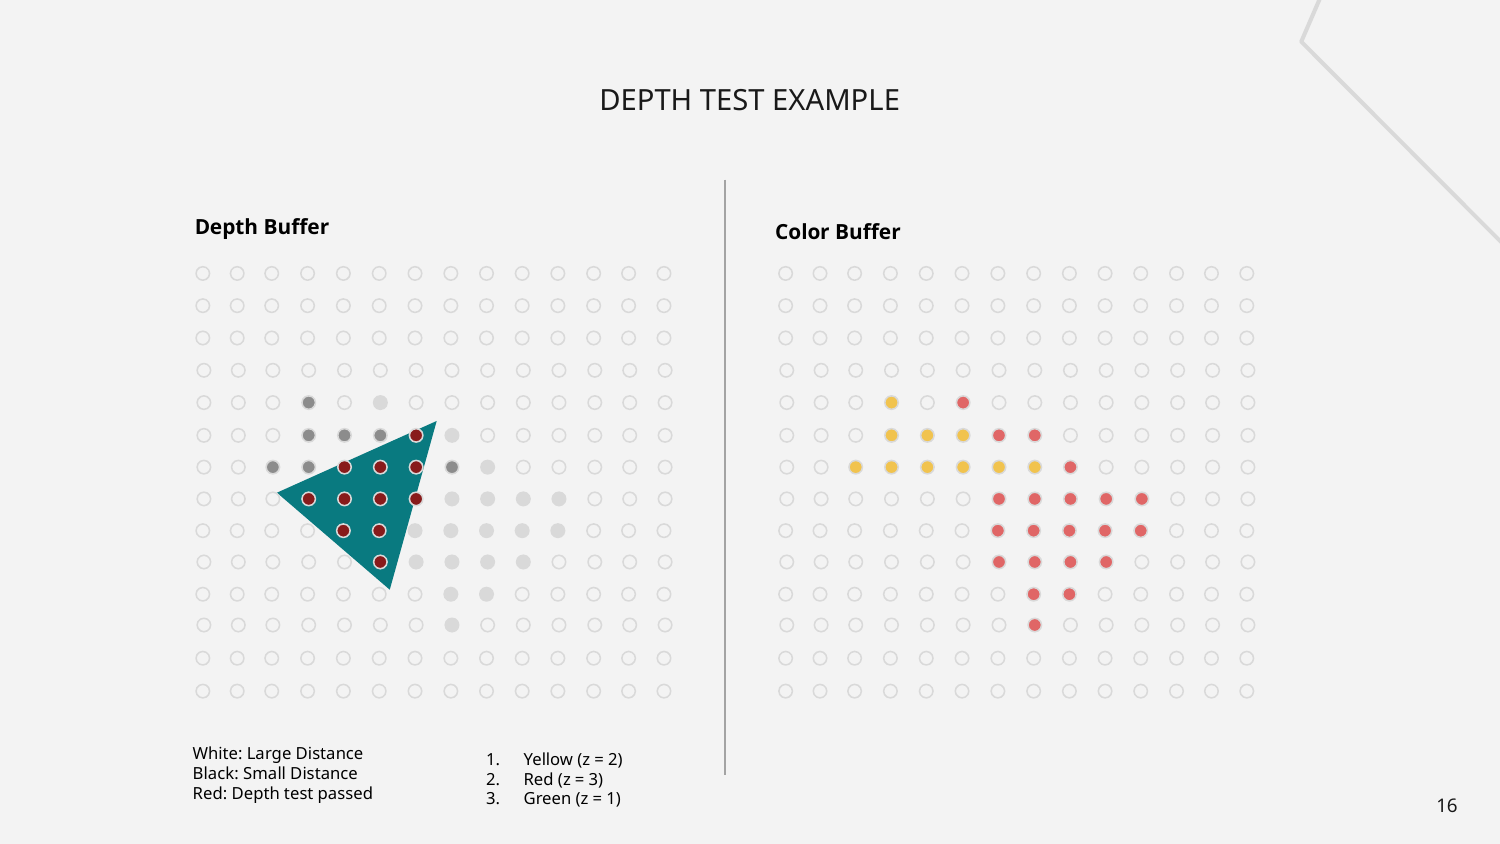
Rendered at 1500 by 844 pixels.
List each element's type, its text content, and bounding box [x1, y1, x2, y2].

text_box White: Large Distance Black: Small Distance Red: Depth test passed [177, 735, 422, 811]
text_box Yellow (z = 2) Red (z = 3) Green (z = 1) [471, 741, 730, 816]
text_box Depth Buffer [180, 205, 424, 246]
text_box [195, 266, 673, 699]
title DEPTH TEST EXAMPLE [505, 66, 995, 180]
text_box Color Buffer [760, 211, 1005, 251]
text_box 16 [1402, 778, 1492, 844]
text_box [778, 266, 1255, 699]
